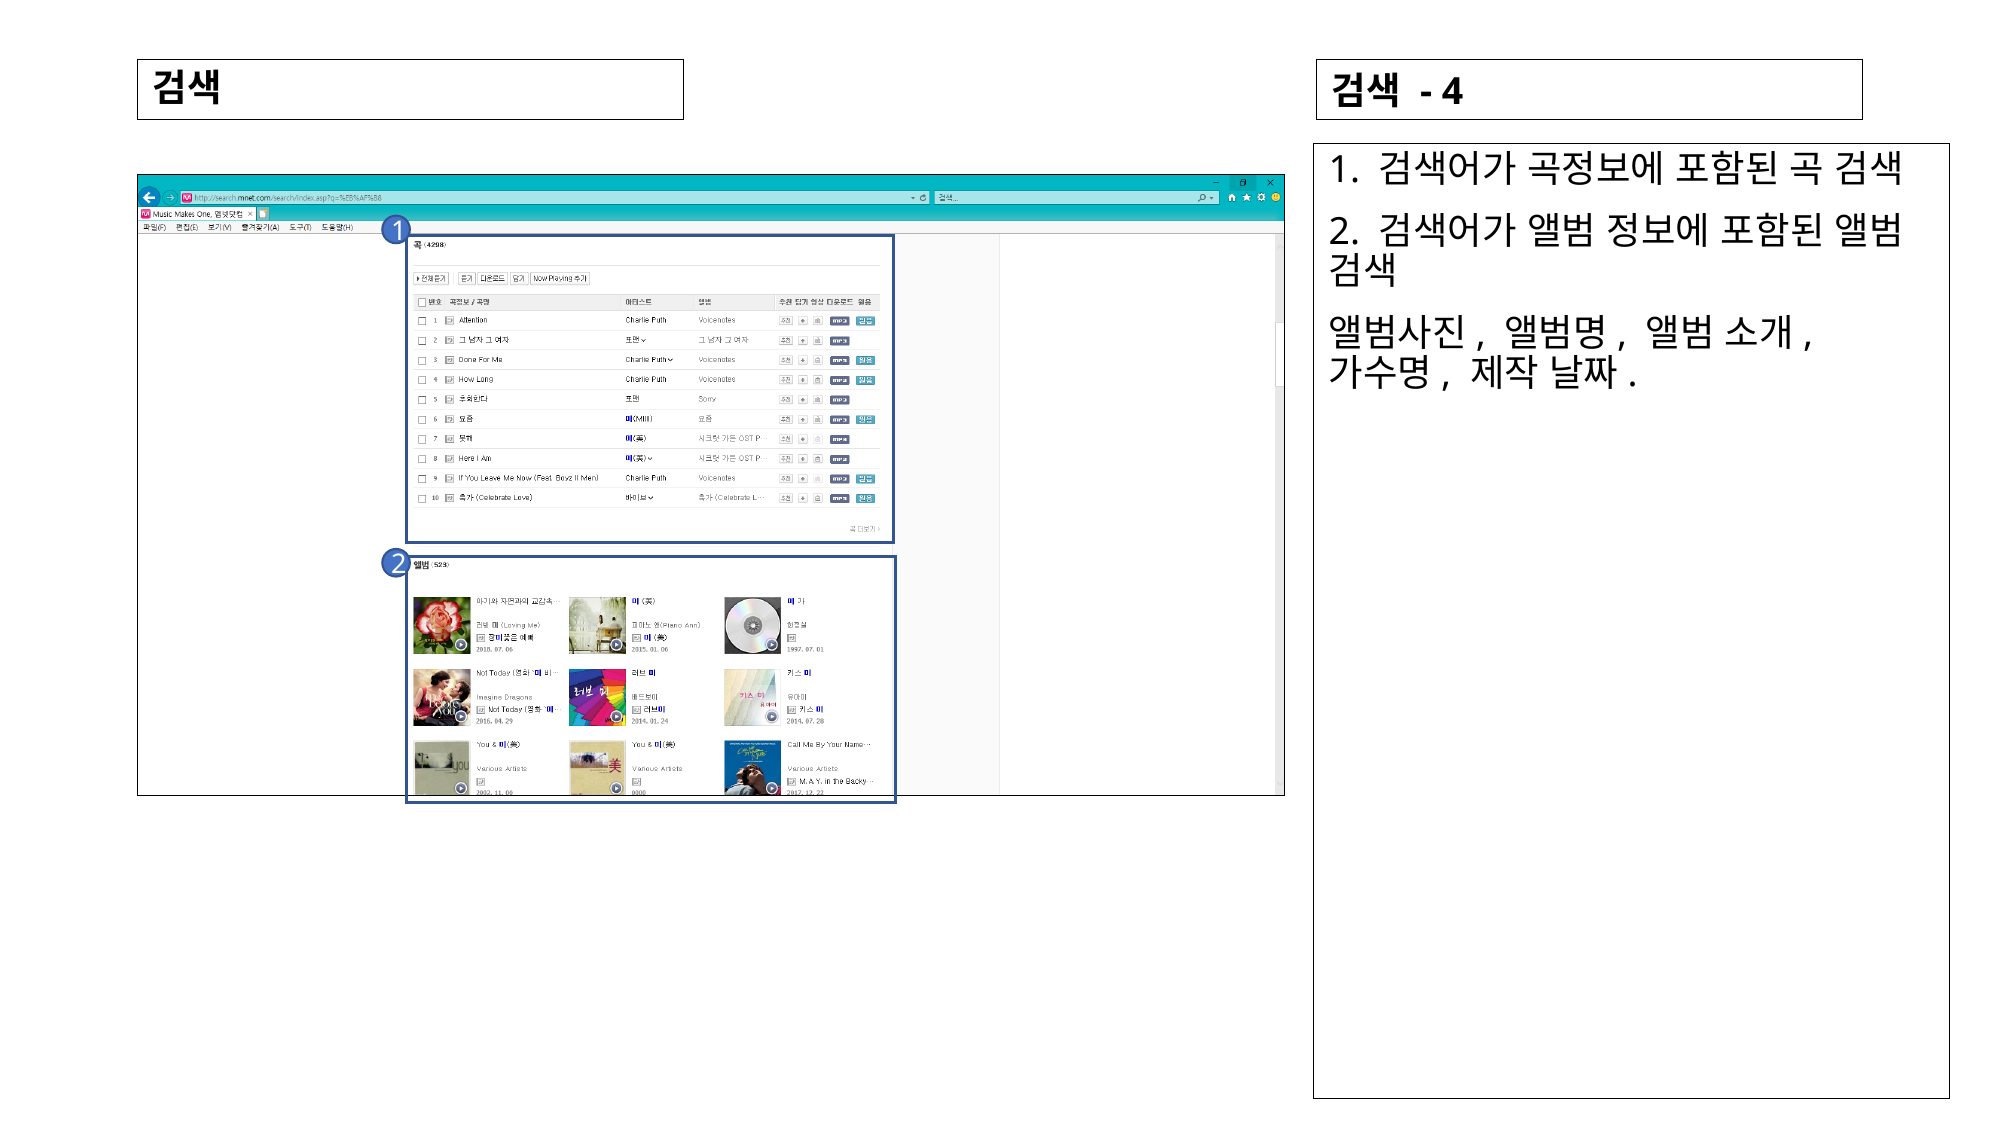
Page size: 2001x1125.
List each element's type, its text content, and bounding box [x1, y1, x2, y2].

list 1. 검색어가 곡정보에 포함된 곡 검색 2. 검색어가 앨범 정보에 포함된 앨범 검색 앨범사진, 앨범명, 앨범 소개, 가수명, 제작 날짜. [1313, 143, 1950, 1099]
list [137, 174, 1285, 796]
text_box [405, 796, 896, 804]
list 검색 - 4 [1316, 59, 1863, 120]
title 검색 [137, 59, 684, 120]
